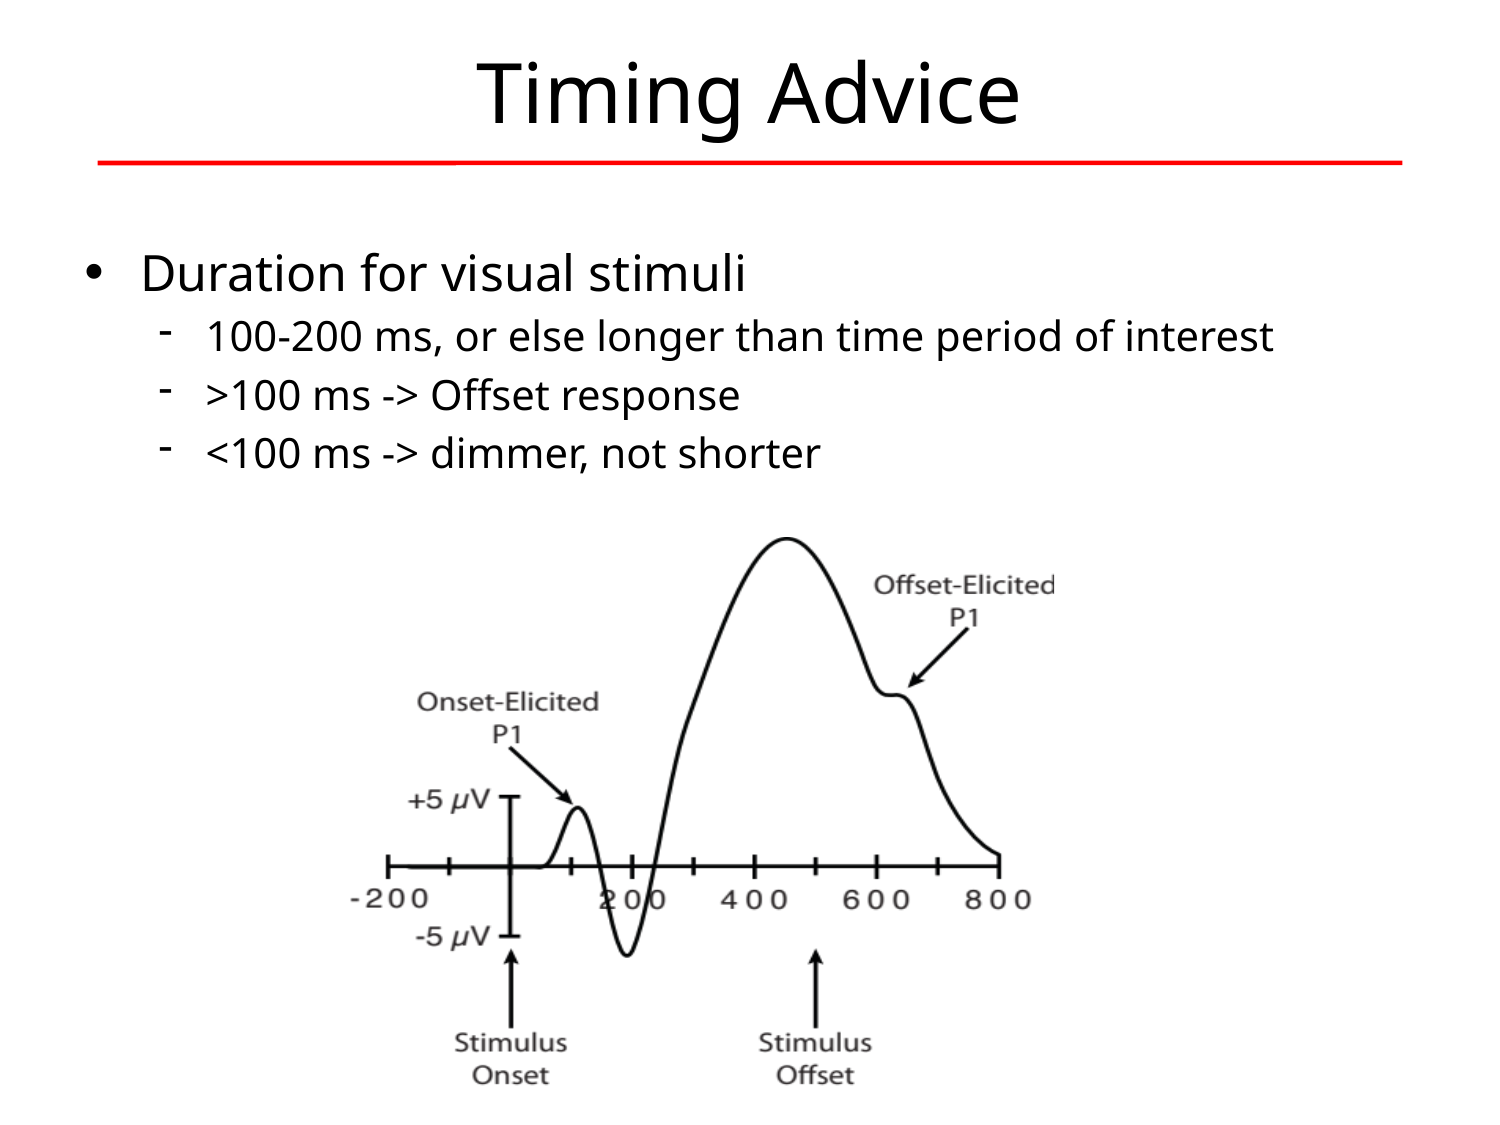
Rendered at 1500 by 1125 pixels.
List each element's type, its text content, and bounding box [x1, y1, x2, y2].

text_box Duration for visual stimuli 100-200 ms, or else longer than time period of interest >100 ms -> Offset response <100 ms -> dimmer, not shorter [68, 234, 1471, 1088]
picture [349, 537, 1055, 1088]
title Timing Advice [74, 0, 1426, 184]
